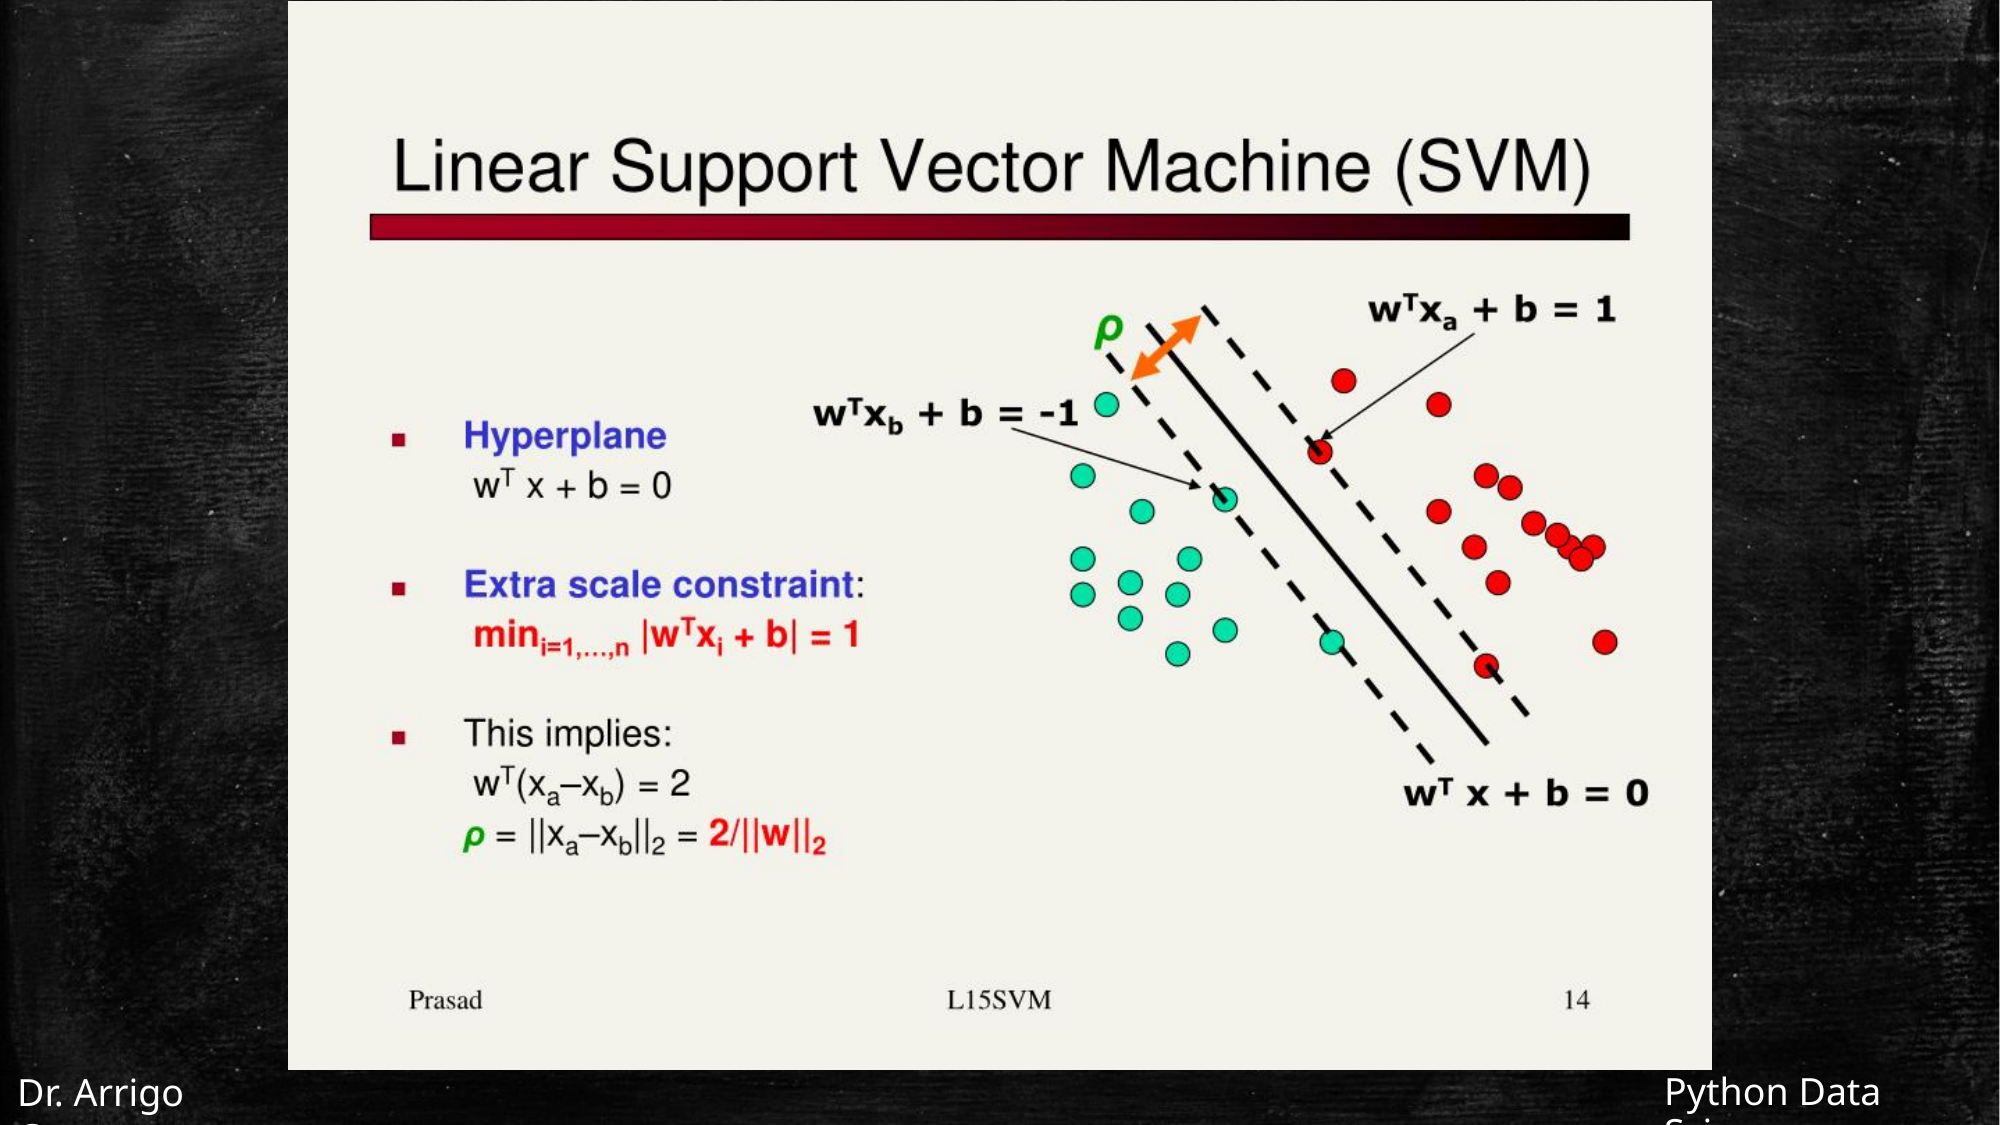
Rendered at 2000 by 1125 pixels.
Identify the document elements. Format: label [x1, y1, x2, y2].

picture [288, 1, 1712, 1070]
